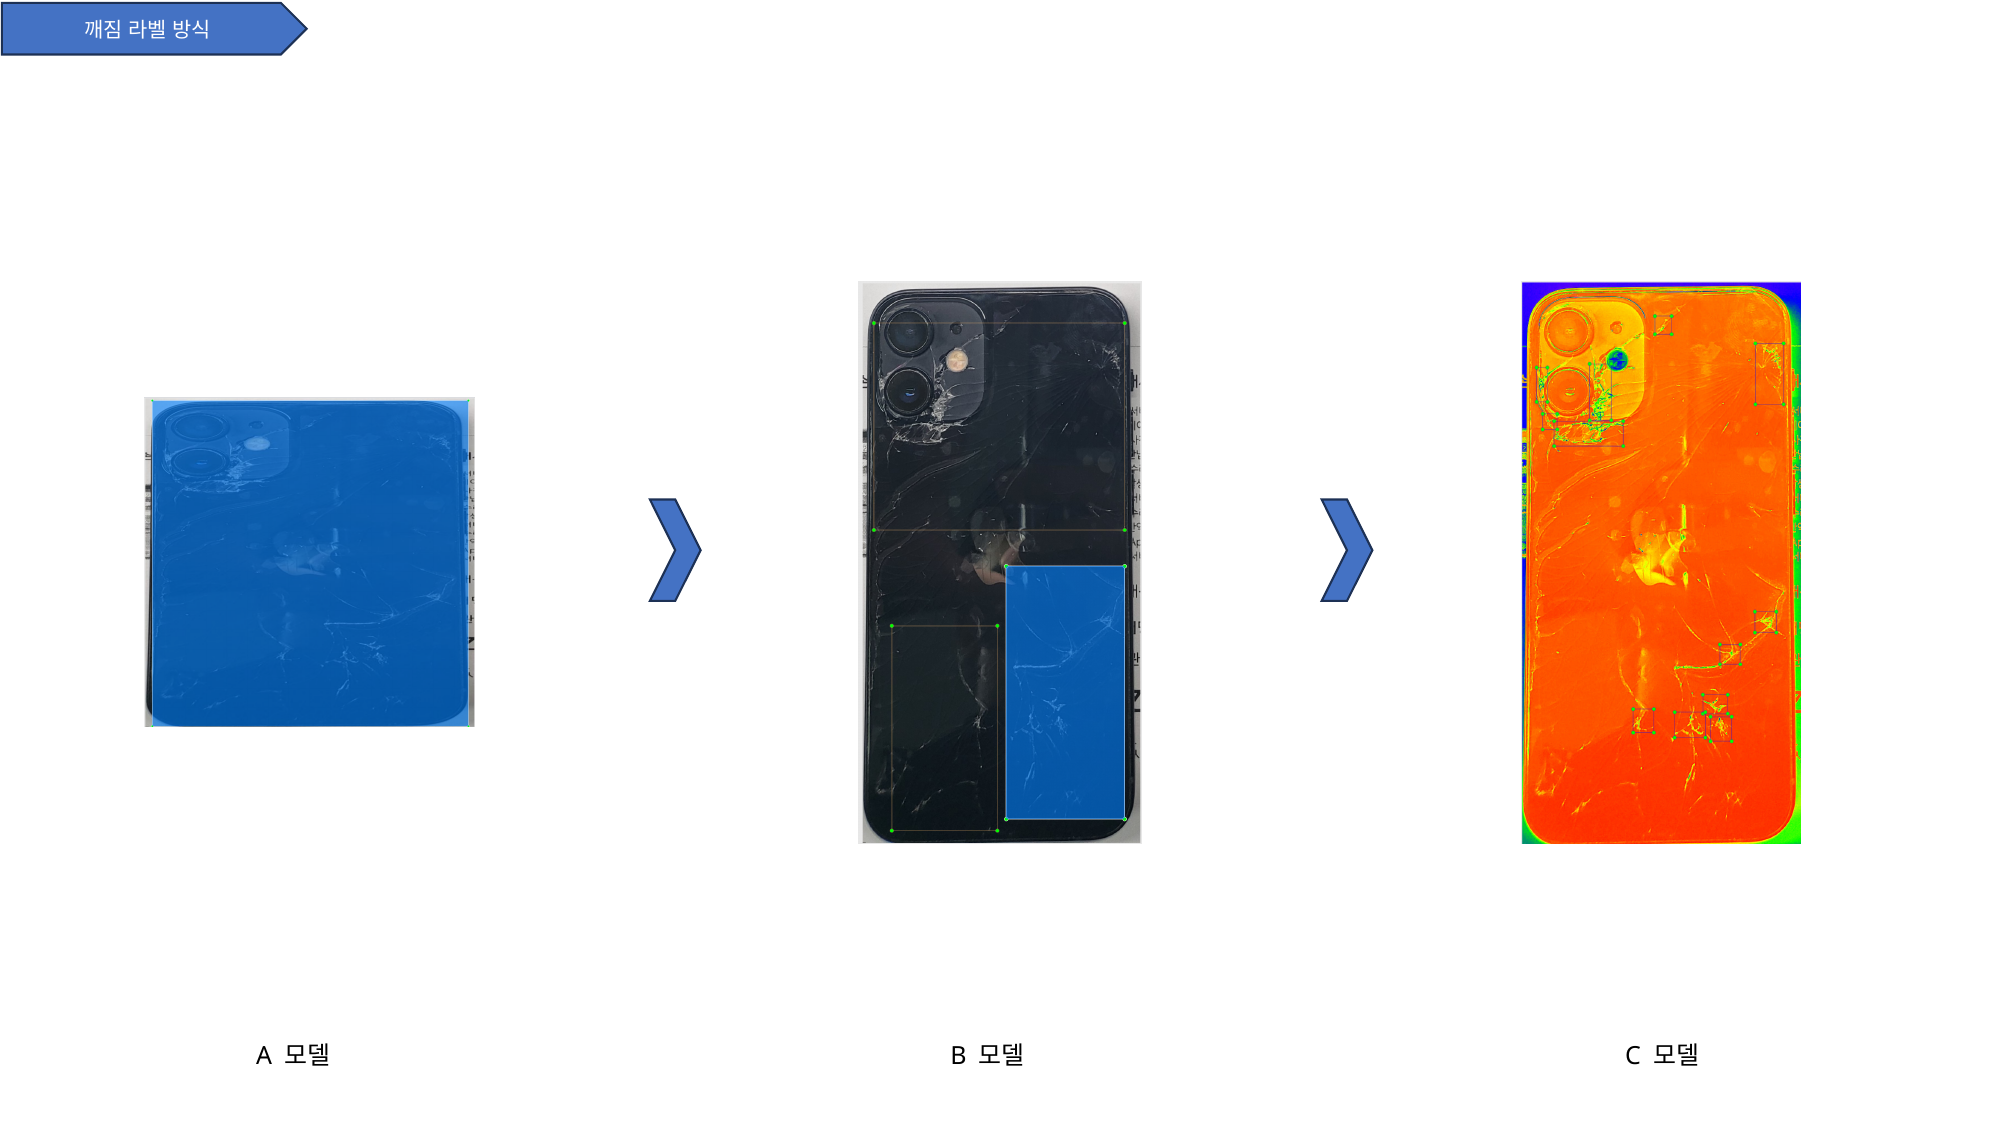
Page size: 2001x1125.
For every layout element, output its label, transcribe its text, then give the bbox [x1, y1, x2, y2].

text_box [1319, 498, 1374, 602]
text_box 깨짐 라벨 방식 [0, 1, 309, 56]
text_box C 모델 [1610, 1031, 1715, 1077]
text_box [648, 498, 702, 602]
text_box B 모델 [935, 1031, 1040, 1077]
picture [858, 281, 1142, 844]
picture [1521, 281, 1801, 844]
picture [144, 397, 475, 728]
text_box A 모델 [241, 1031, 346, 1077]
